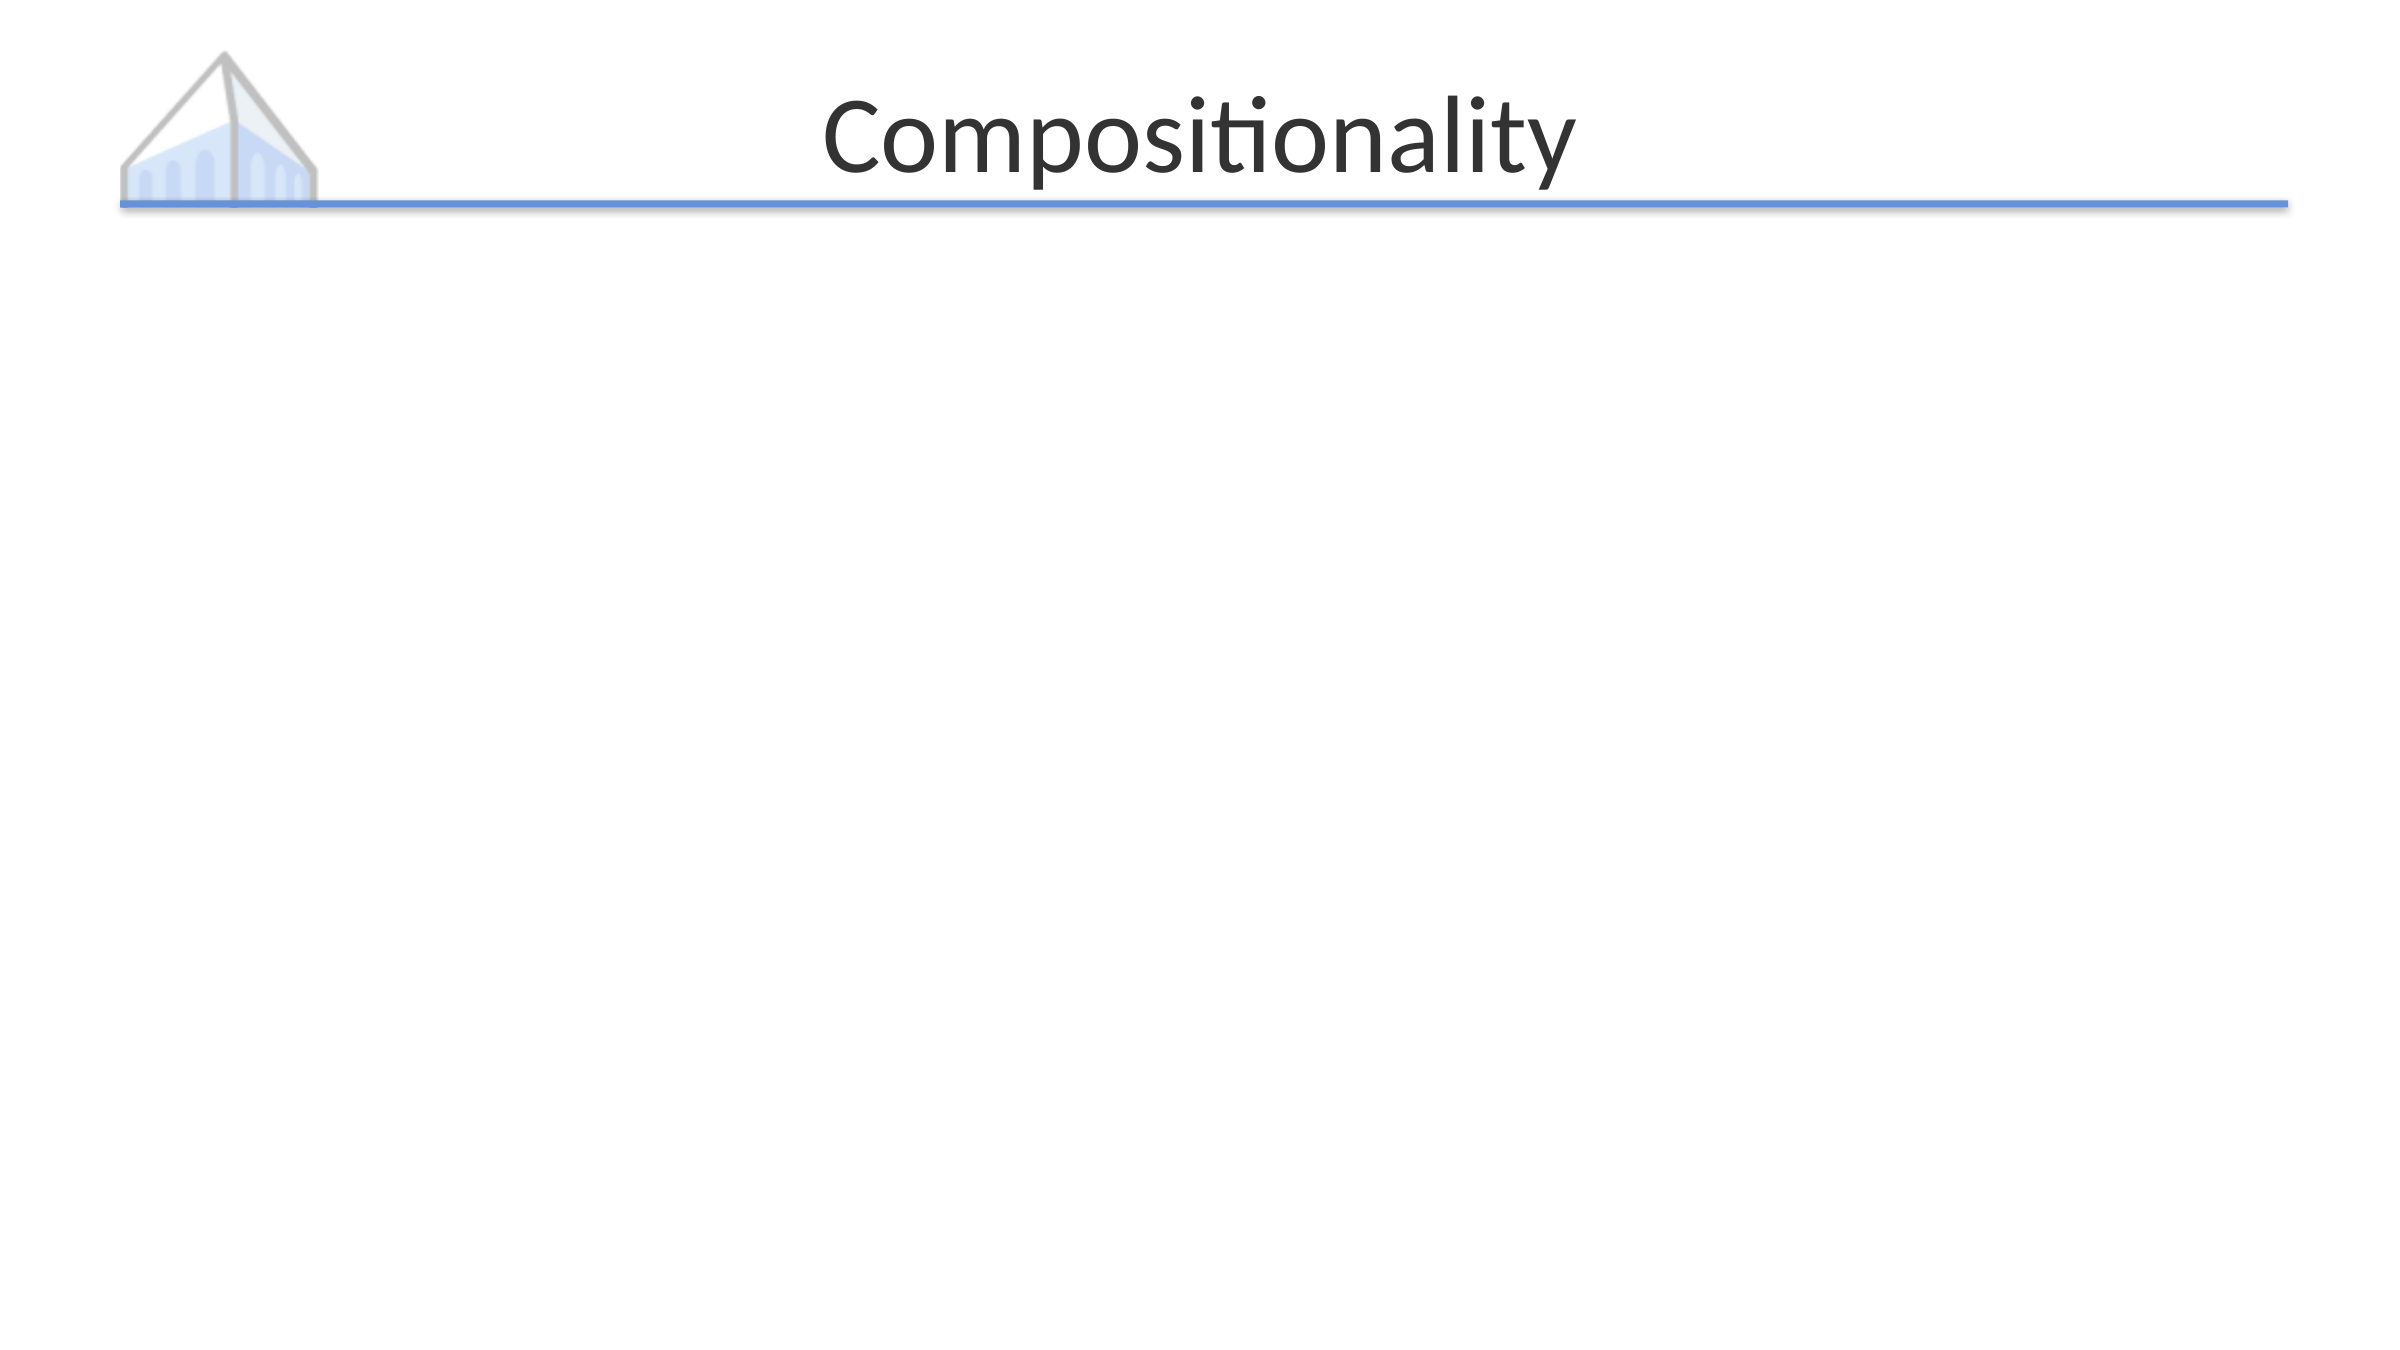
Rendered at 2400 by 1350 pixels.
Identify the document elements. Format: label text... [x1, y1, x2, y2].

title Compositionality [0, 28, 2400, 228]
